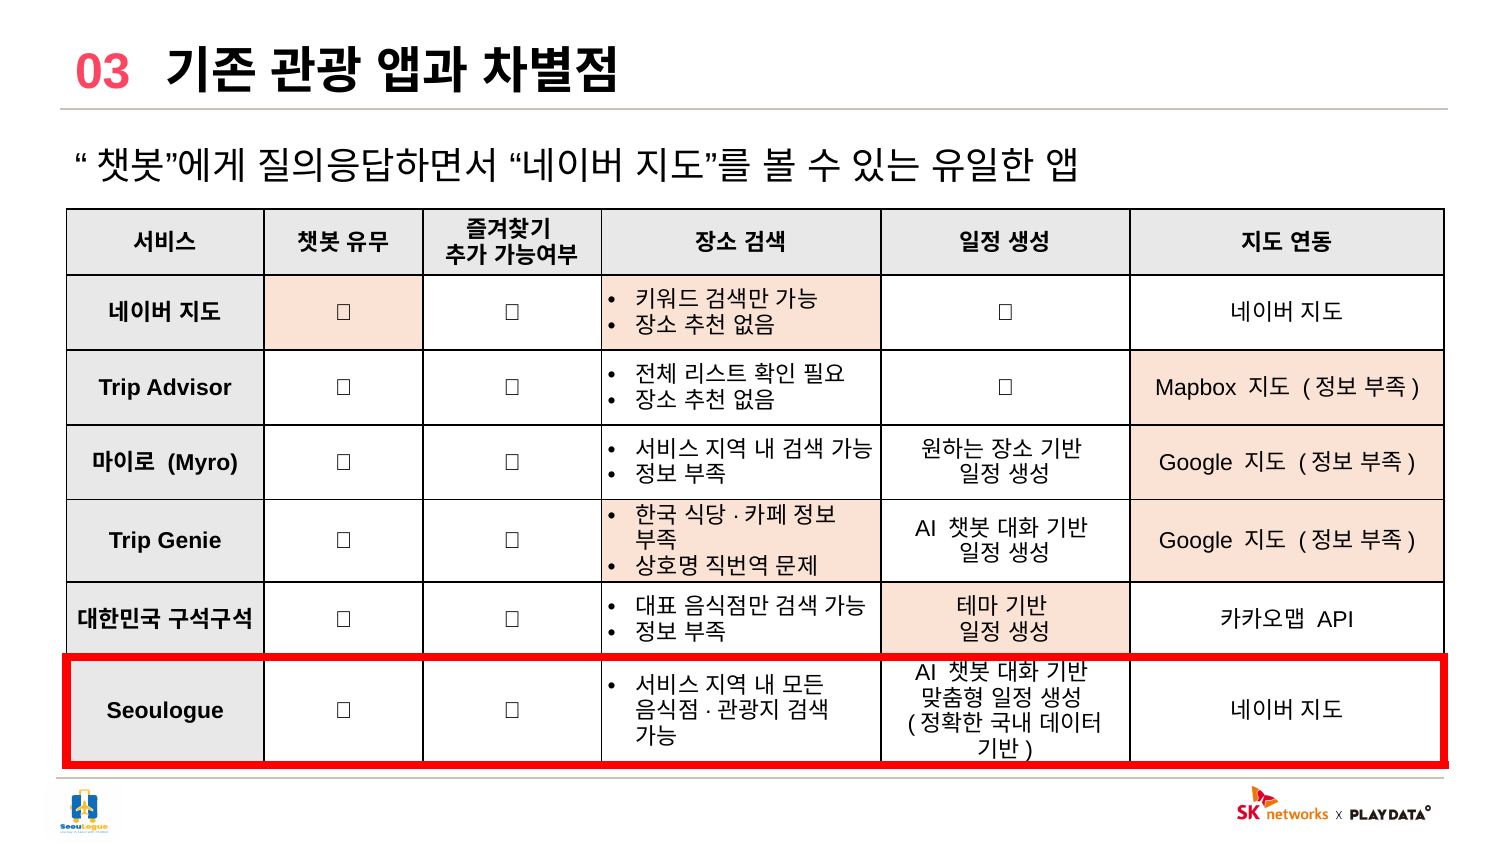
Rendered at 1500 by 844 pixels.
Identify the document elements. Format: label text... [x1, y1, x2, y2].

table_cell Google 지도 (정보 부족) [1131, 500, 1443, 581]
table_header 서비스 [67, 210, 263, 274]
table_cell 서비스 지역 내 모든 음식점·관광지 검색 가능 [602, 661, 880, 761]
table_cell Seoulogue [71, 661, 263, 761]
table_cell 네이버 지도 [67, 276, 263, 349]
table_header 즐겨찾기 추가 가능여부 [424, 210, 601, 274]
table_cell ✅ [424, 426, 601, 499]
table_cell ❌ [265, 426, 422, 499]
table_cell 테마 기반 일정 생성 [882, 583, 1129, 653]
table_cell 대표 음식점만 검색 가능 정보 부족 [602, 583, 880, 653]
table_cell Mapbox 지도 (정보 부족) [1131, 351, 1443, 424]
table_cell ❌ [265, 583, 422, 653]
table_cell ✅ [424, 351, 601, 424]
table_cell 원하는 장소 기반 일정 생성 [882, 426, 1129, 499]
table_cell Trip Advisor [67, 351, 263, 424]
table_cell 한국 식당·카페 정보 부족 상호명 직번역 문제 [602, 500, 880, 581]
picture [43, 780, 125, 843]
table_cell Google 지도 (정보 부족) [1131, 426, 1443, 499]
table_cell ❌ [265, 351, 422, 424]
table_header 챗봇 유무 [265, 210, 422, 274]
table_cell ✅ [265, 500, 422, 581]
table_header 일정 생성 [882, 210, 1129, 274]
table_cell ❌ [882, 276, 1129, 349]
table_cell ✅ [424, 500, 601, 581]
table_cell 네이버 지도 [1131, 661, 1440, 761]
table_header 지도 연동 [1131, 210, 1443, 274]
table_cell Trip Genie [67, 500, 263, 581]
table_cell ✅ [424, 661, 601, 761]
table_cell ✅ [265, 661, 422, 761]
table_cell AI 챗봇 대화 기반 일정 생성 [882, 500, 1129, 581]
table_cell 서비스 지역 내 검색 가능 정보 부족 [602, 426, 880, 499]
table_cell ✅ [424, 276, 601, 349]
table_cell AI 챗봇 대화 기반 맞춤형 일정 생성 (정확한 국내 데이터 기반) [882, 661, 1129, 761]
table_cell 대한민국 구석구석 [67, 583, 263, 653]
list 03 [59, 21, 163, 107]
picture [1237, 786, 1431, 829]
table_header 장소 검색 [602, 210, 880, 274]
table_cell 키워드 검색만 가능 장소 추천 없음 [602, 276, 880, 349]
table_cell ✅ [424, 583, 601, 653]
table_cell ❌ [265, 276, 422, 349]
table_cell 네이버 지도 [1131, 276, 1443, 349]
table_cell 전체 리스트 확인 필요 장소 추천 없음 [602, 351, 880, 424]
table_cell 카카오맵 API [1131, 583, 1443, 653]
table_cell ❌ [882, 351, 1129, 424]
table_cell 마이로 (Myro) [67, 426, 263, 499]
title 기존 관광 앱과 차별점 [163, 21, 1439, 107]
text_box “챗봇”에게 질의응답하면서 “네이버 지도”를 볼 수 있는 유일한 앱 [59, 134, 1169, 195]
